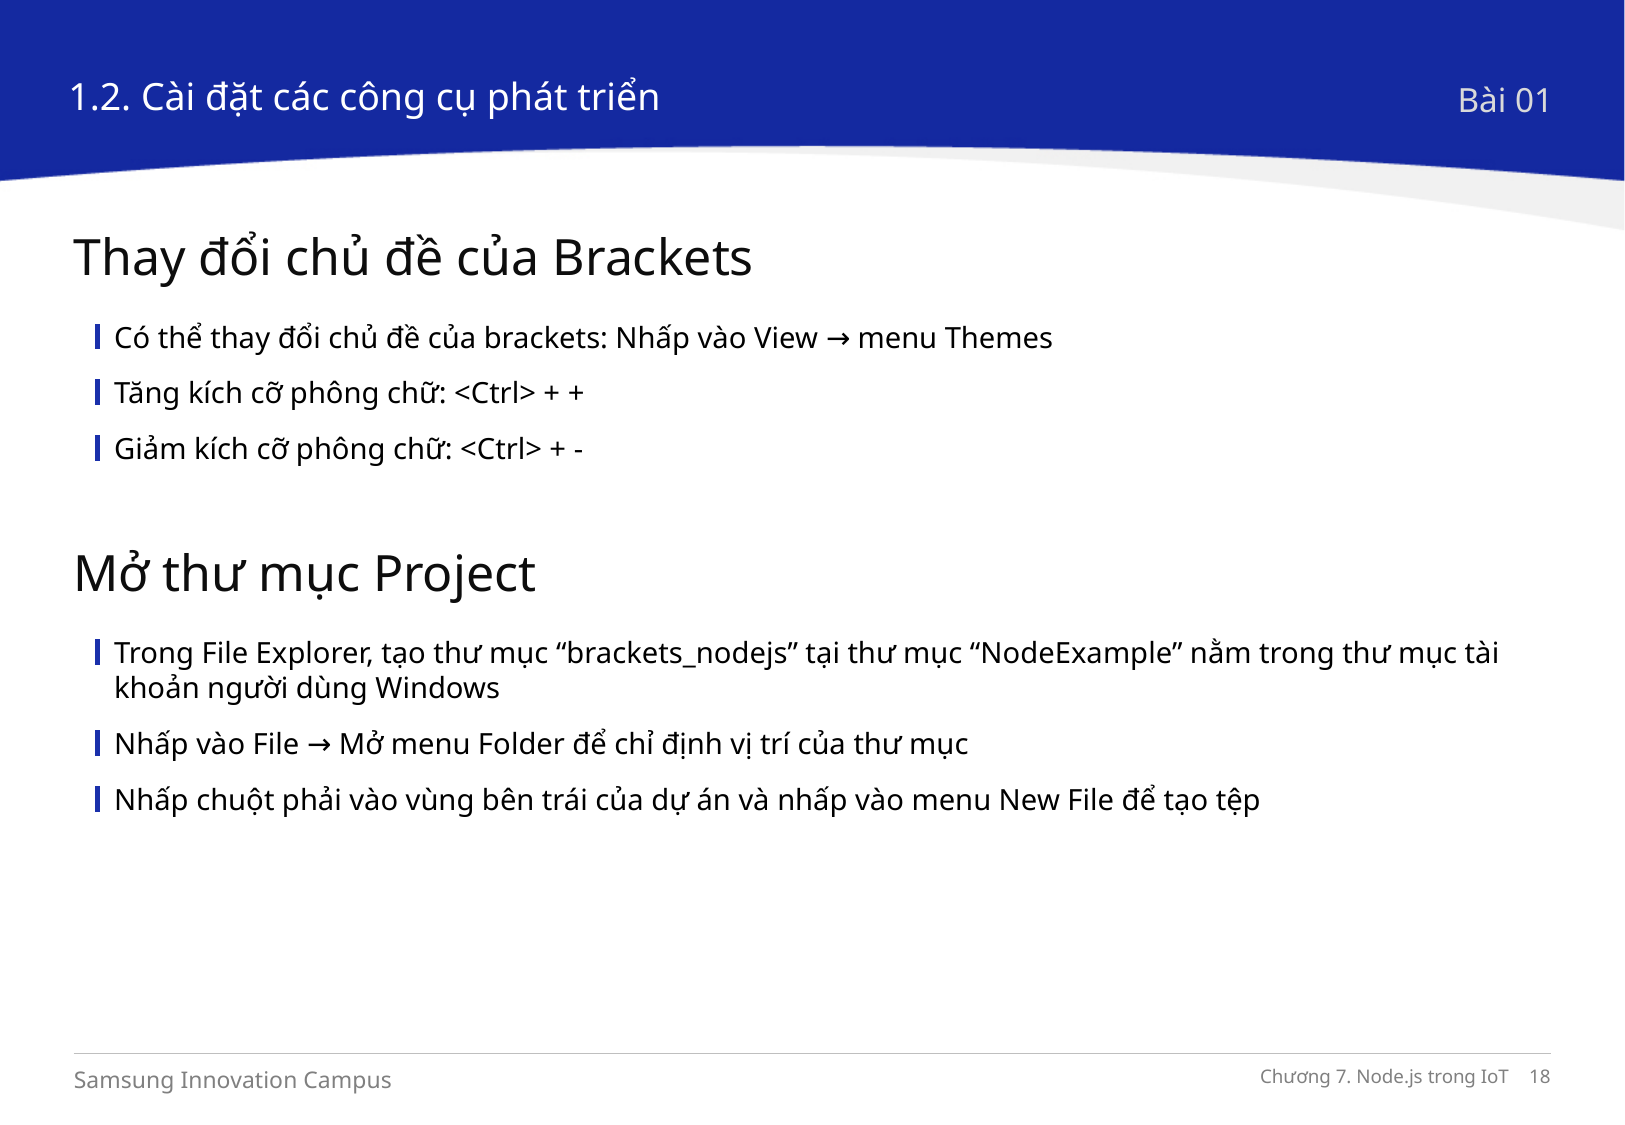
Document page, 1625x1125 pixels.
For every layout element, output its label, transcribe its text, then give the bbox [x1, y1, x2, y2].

text_box Trong File Explorer, tạo thư mục “brackets_nodejs” tại thư mục “NodeExample” nằm trong thư mục tài khoản người dùng Windows Nhấp vào File → Mở menu Folder để chỉ định vị trí của thư mục Nhấp chuột phải vào vùng bên trái của dự án và nhấp vào menu New File để tạo tệp [94, 634, 1510, 817]
picture [0, 0, 1625, 1125]
text_box Thay đổi chủ đề của Brackets [73, 224, 1552, 287]
text_box Mở thư mục Project [73, 540, 1552, 602]
text_box Có thể thay đổi chủ đề của brackets: Nhấp vào View → menu Themes Tăng kích cỡ phông chữ: <Ctrl> + + Giảm kích cỡ phông chữ: <Ctrl> + - [94, 318, 1510, 467]
text_box 1.2. Cài đặt các công cụ phát triển [67, 72, 1025, 119]
text_box Bài 01 [1422, 78, 1554, 119]
